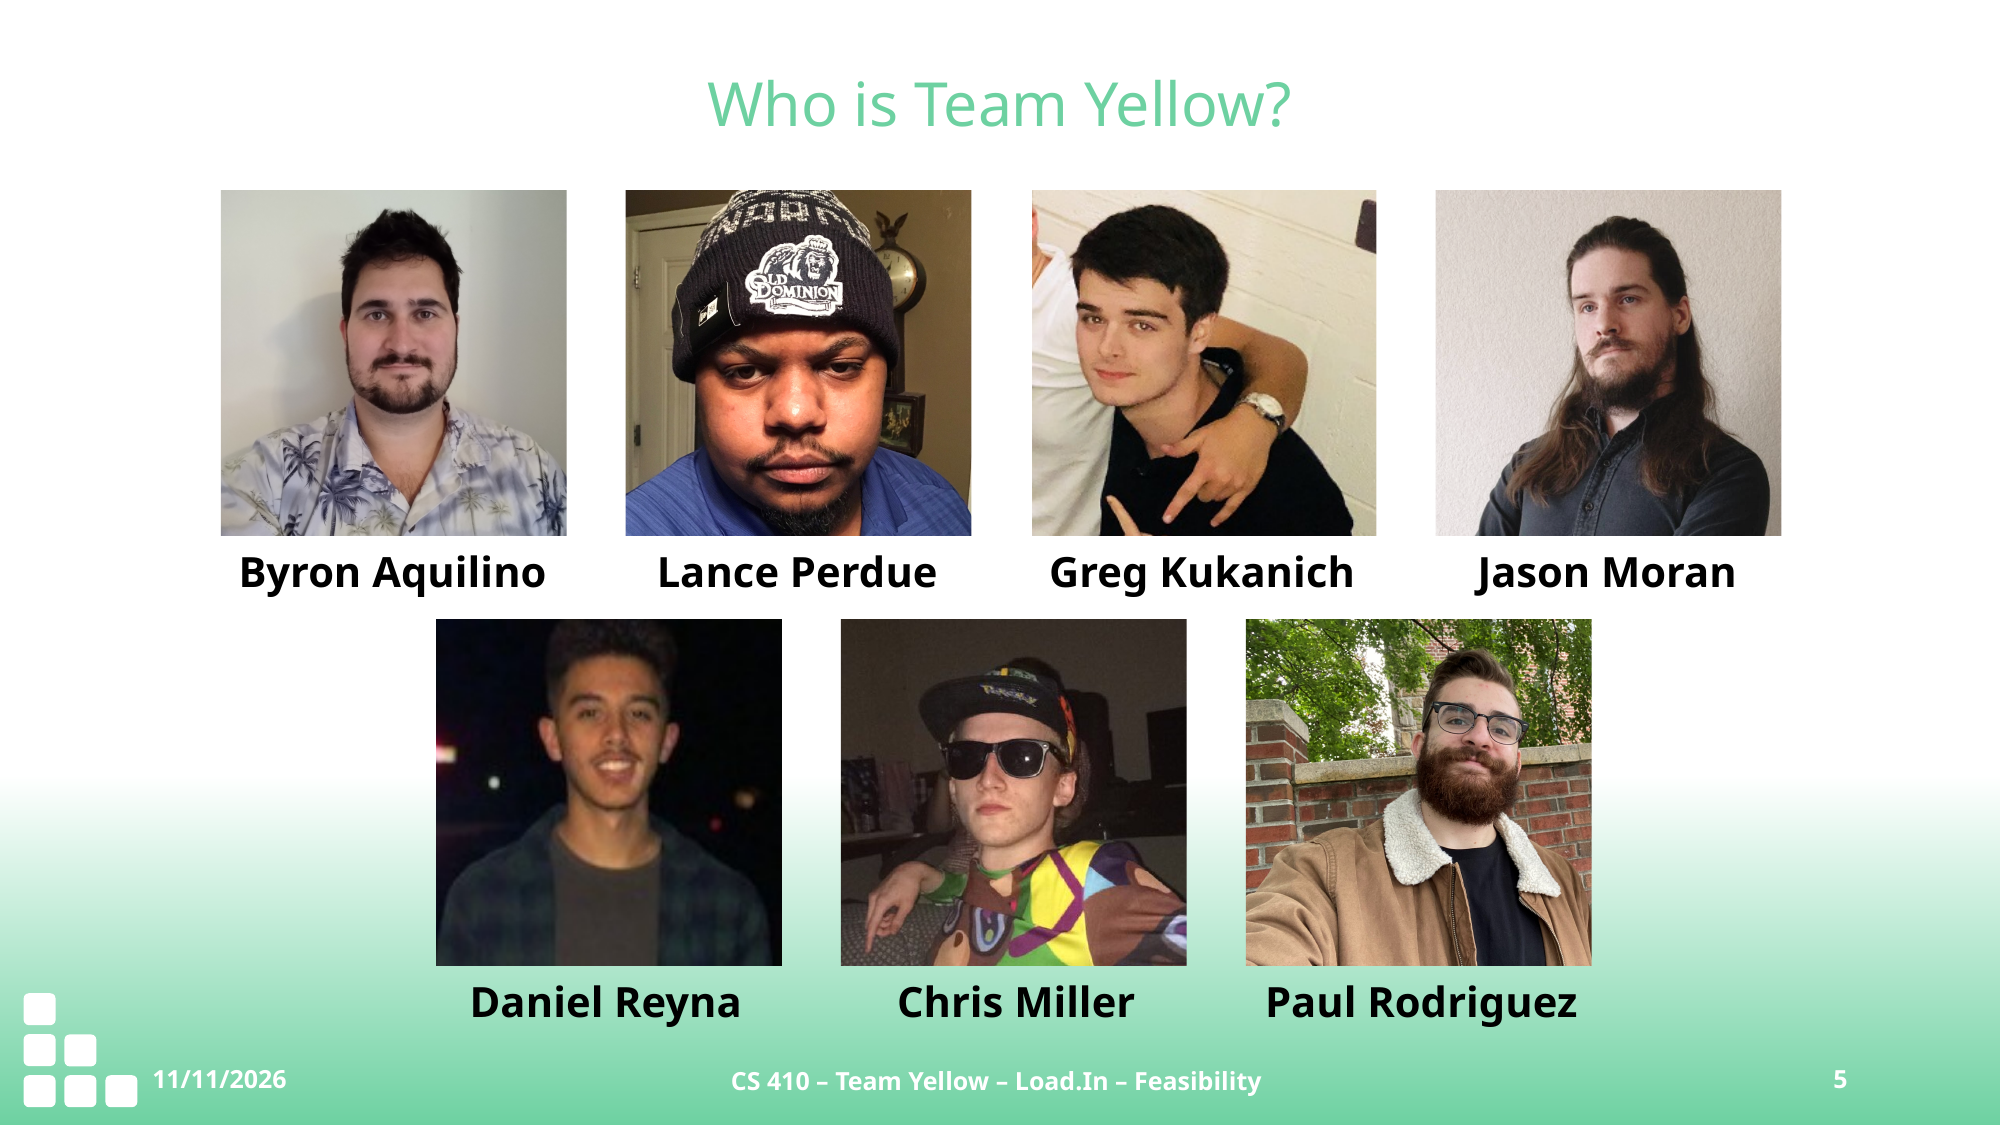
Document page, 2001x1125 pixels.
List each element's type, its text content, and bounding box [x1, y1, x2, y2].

text_box 5 [1412, 1035, 1863, 1125]
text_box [218, 189, 1782, 1034]
text_box Who is Team Yellow? [137, 59, 1863, 150]
text_box 10/12/2020 [137, 1035, 588, 1125]
text_box CS 410 – Team Yellow – Load.In – Feasibility [662, 1039, 1338, 1125]
